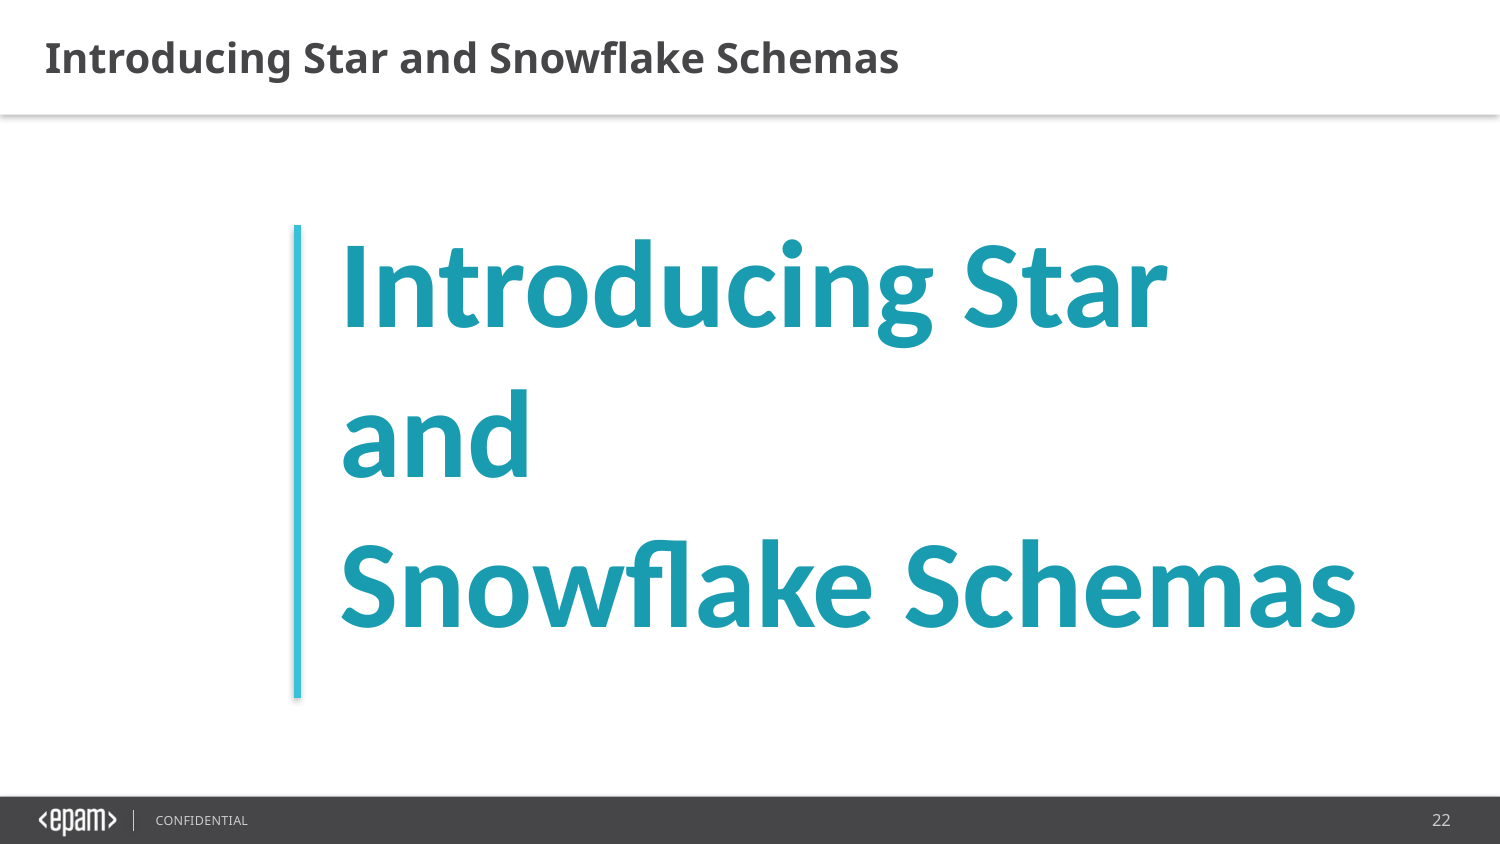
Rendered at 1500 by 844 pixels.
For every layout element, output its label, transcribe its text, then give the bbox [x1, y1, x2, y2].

text_box Introducing Star and Snowflake Schemas [324, 195, 1443, 660]
picture [38, 808, 117, 837]
list Introducing Star and Snowflake Schemas [0, 0, 1500, 115]
